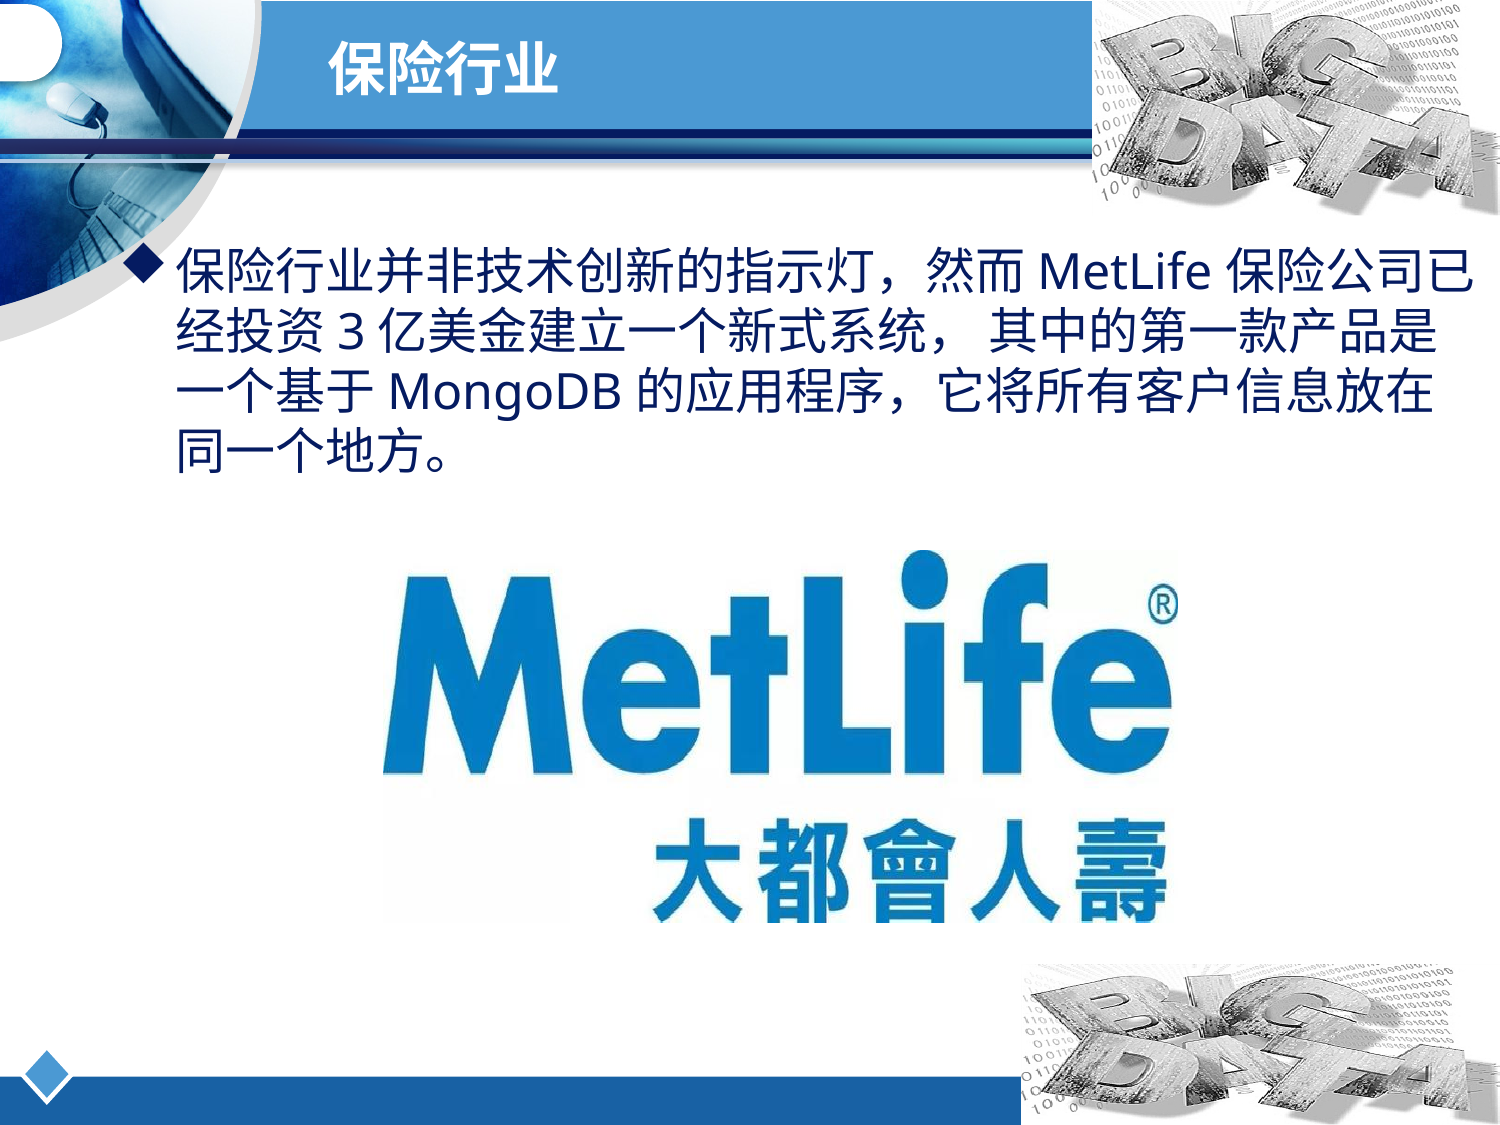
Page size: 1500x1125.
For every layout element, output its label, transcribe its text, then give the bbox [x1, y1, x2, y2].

picture [1021, 963, 1500, 1125]
picture [0, 0, 1500, 217]
list 保险行业并非技术创新的指示灯，然而MetLife保险公司已经投资3亿美金建立一个新式系统， 其中的第一款产品是一个基于MongoDB的应用程序，它将所有客户信息放在同一个地方。 [103, 231, 1500, 506]
picture [0, 163, 211, 306]
picture [383, 550, 1178, 924]
title 保险行业 [312, 0, 1090, 134]
